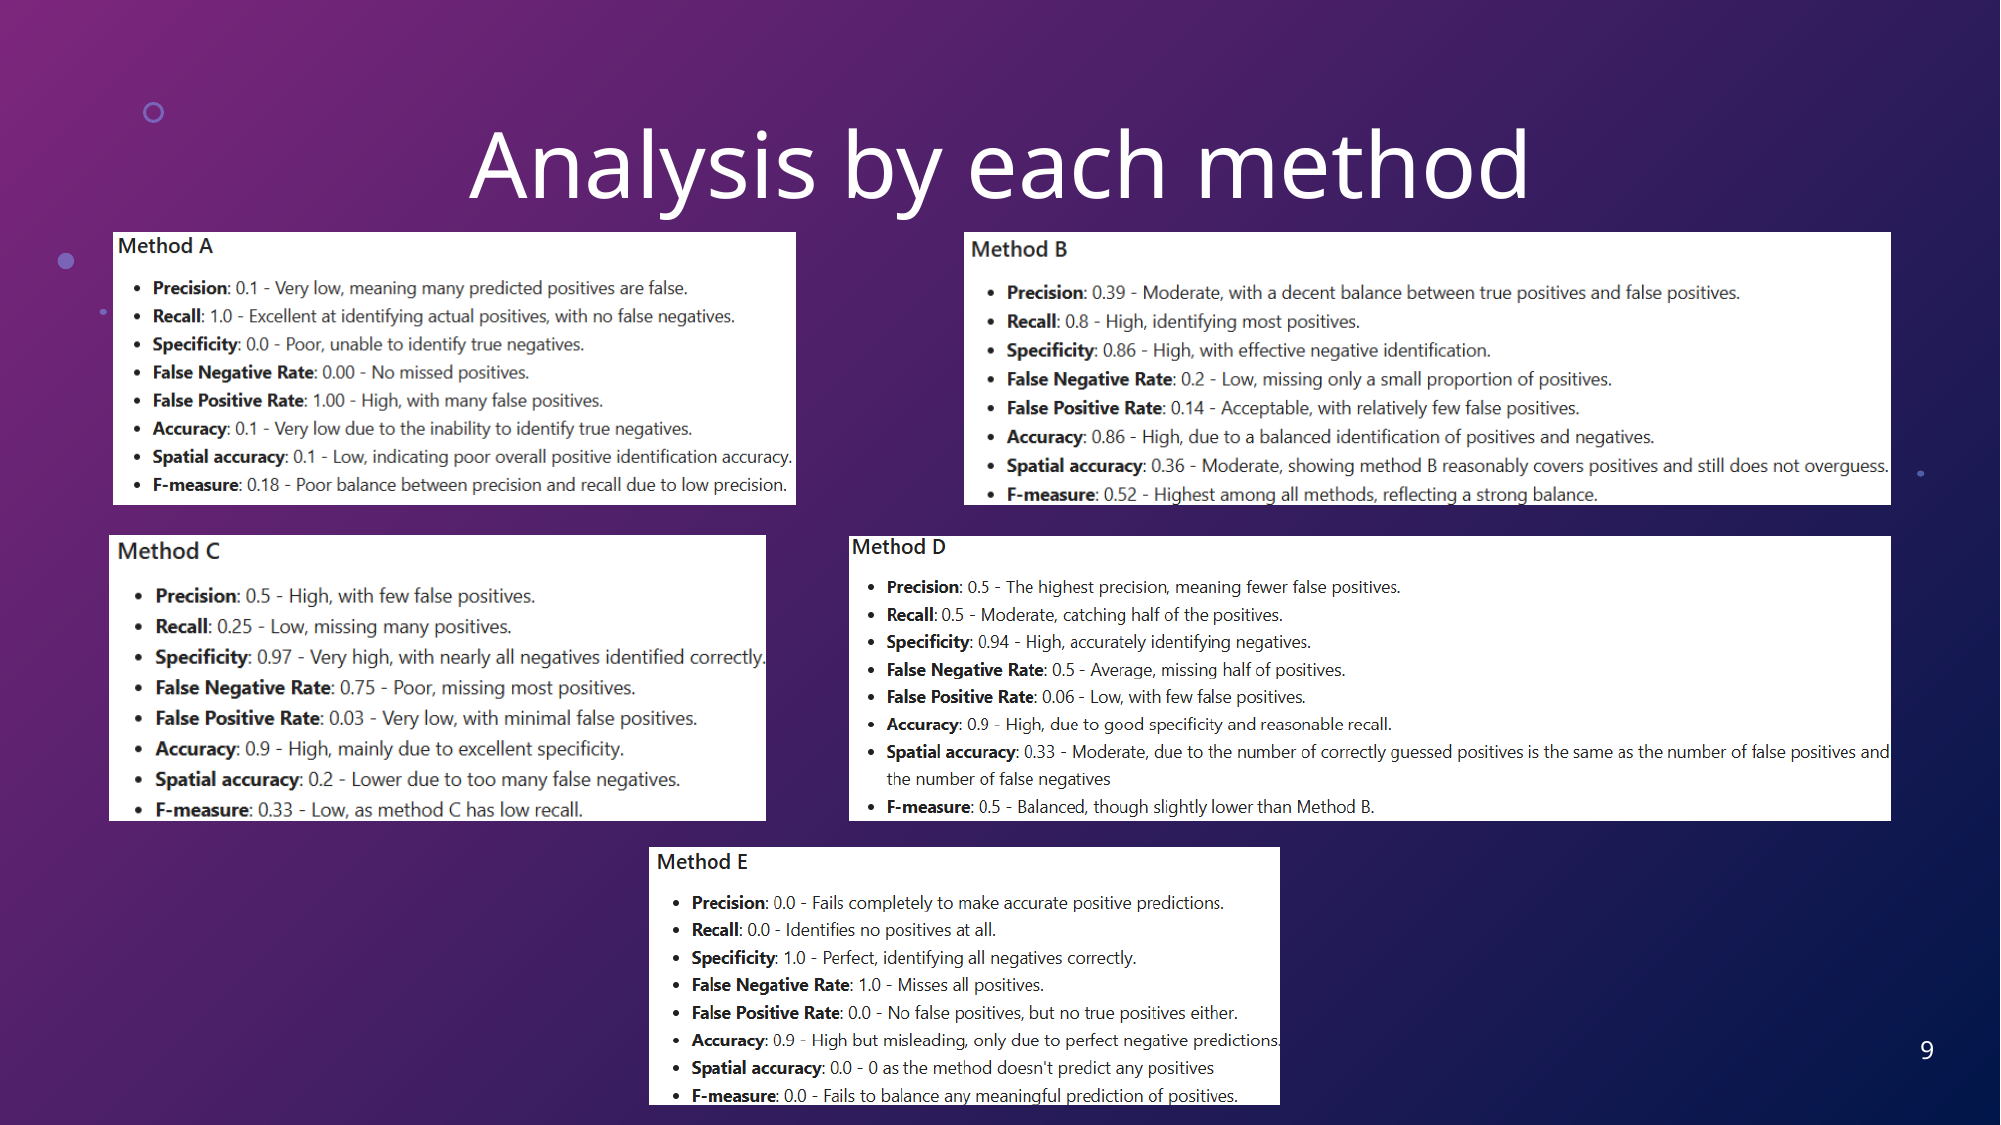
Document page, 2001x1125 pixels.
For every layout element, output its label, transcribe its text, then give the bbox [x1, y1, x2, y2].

picture [109, 535, 766, 821]
picture [964, 232, 1891, 505]
picture [849, 536, 1891, 821]
slide_number 9 [1499, 1021, 1950, 1082]
picture [649, 847, 1280, 1105]
title Analysis by each method [139, 59, 1865, 278]
picture [112, 232, 796, 505]
